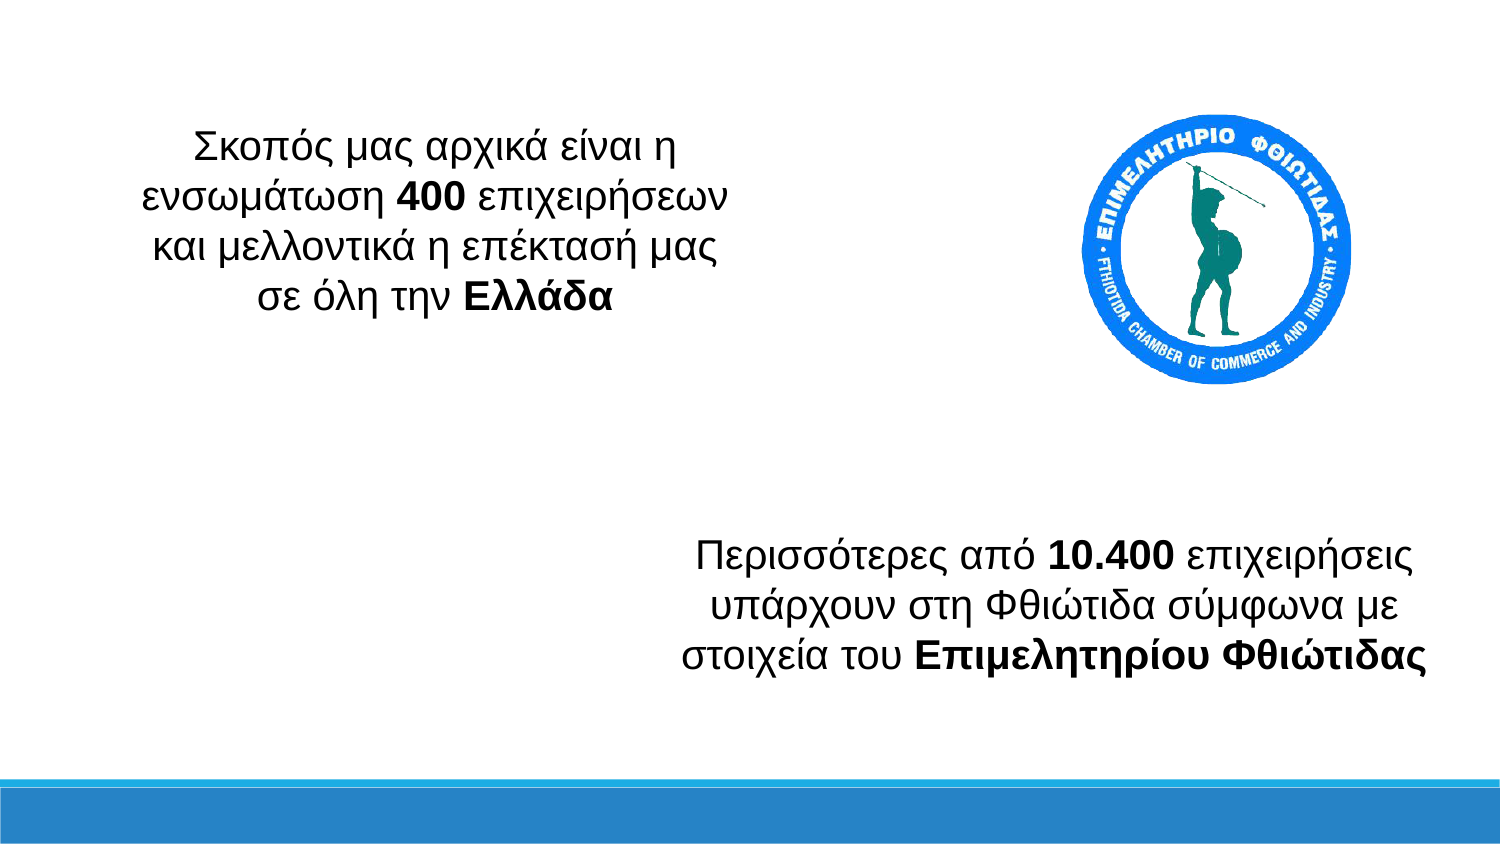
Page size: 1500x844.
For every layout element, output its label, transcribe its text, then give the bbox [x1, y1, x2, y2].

text_box Σκοπός μας αρχικά είναι η ενσωμάτωση 400 επιχειρήσεων και μελλοντικά η επέκτασή μας σε όλη την Ελλάδα [120, 103, 751, 322]
picture [1078, 109, 1355, 387]
list Περισσότερες από 10.400 επιχειρήσεις υπάρχουν στη Φθιώτιδα σύμφωνα με στοιχεία του Επιμελητηρίου Φθιώτιδας [652, 522, 1457, 740]
